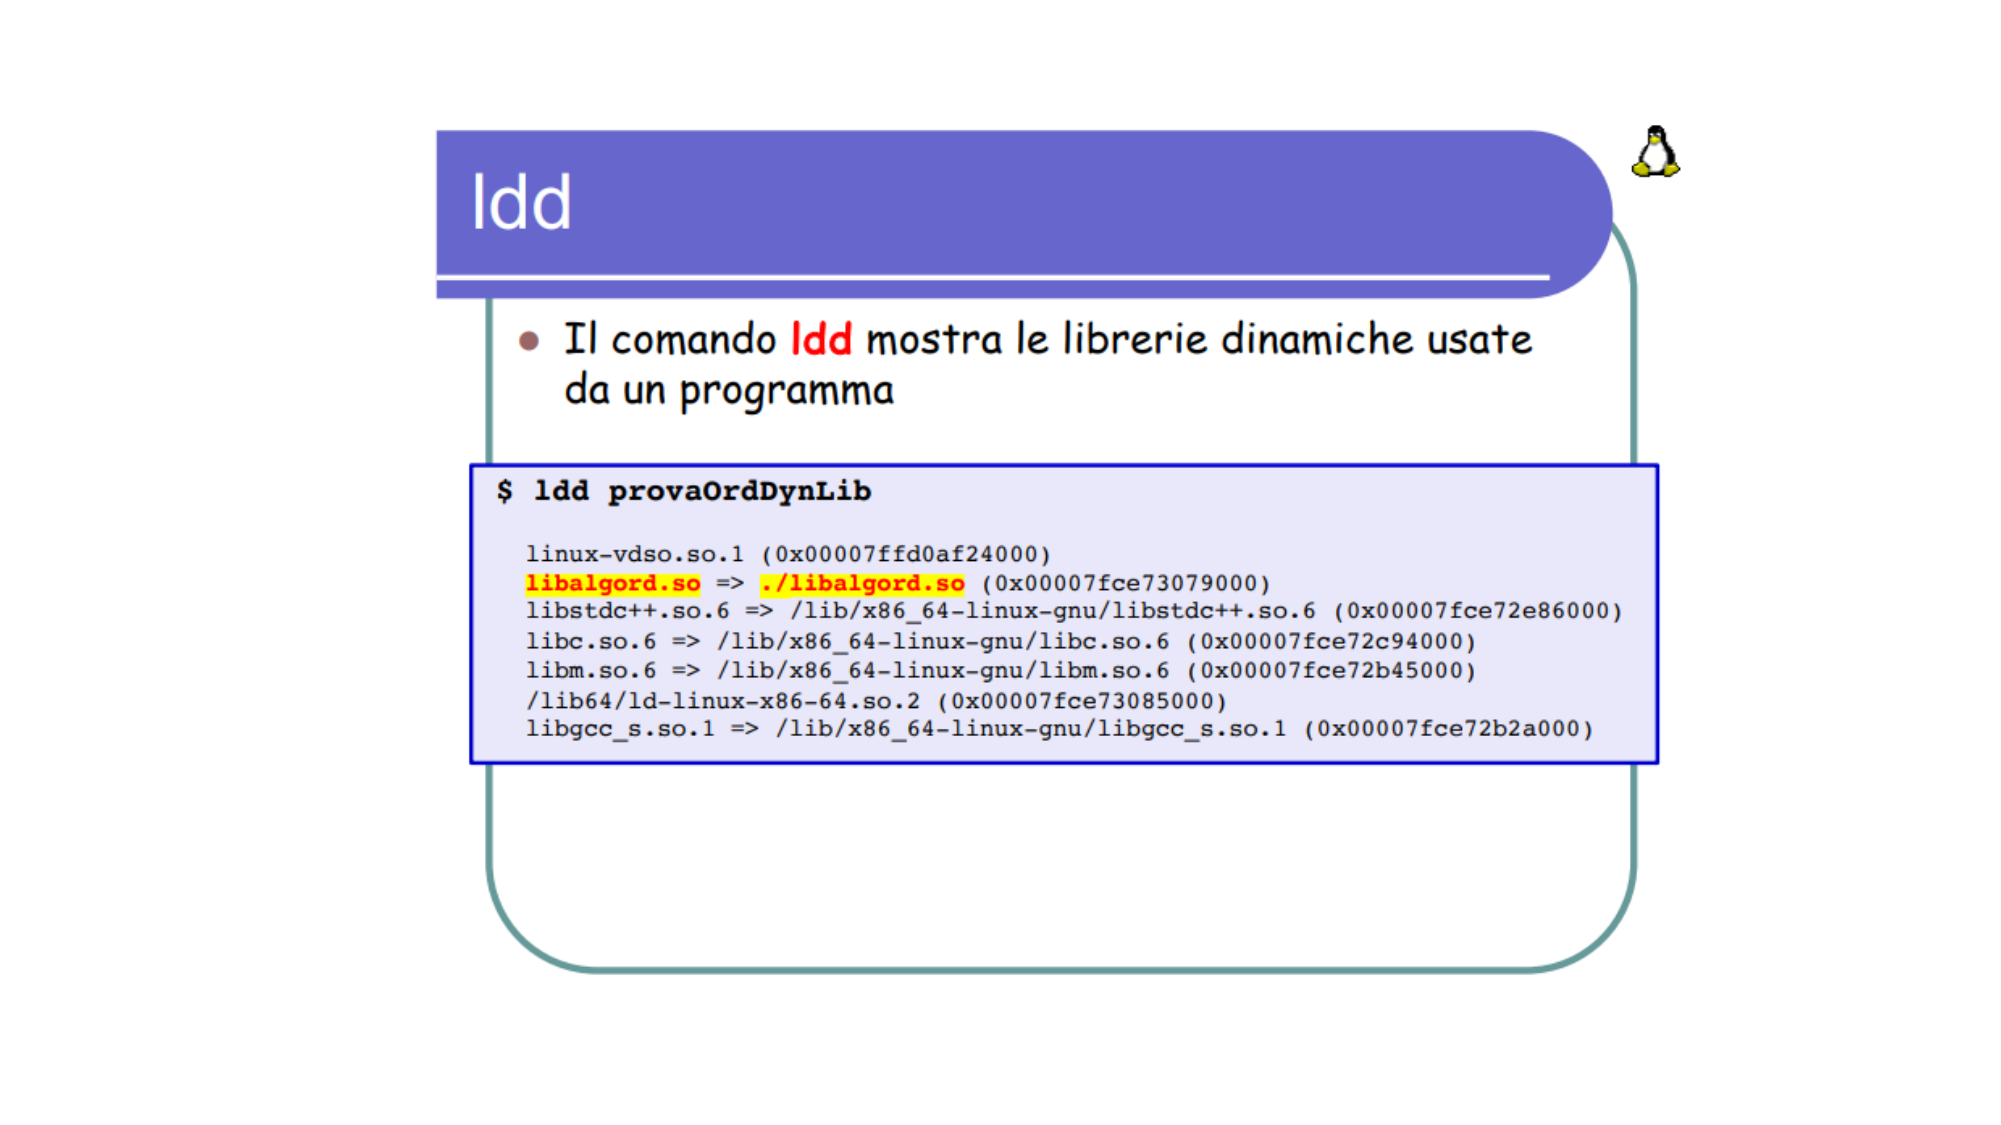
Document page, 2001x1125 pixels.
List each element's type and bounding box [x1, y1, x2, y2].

picture [413, 103, 1700, 997]
